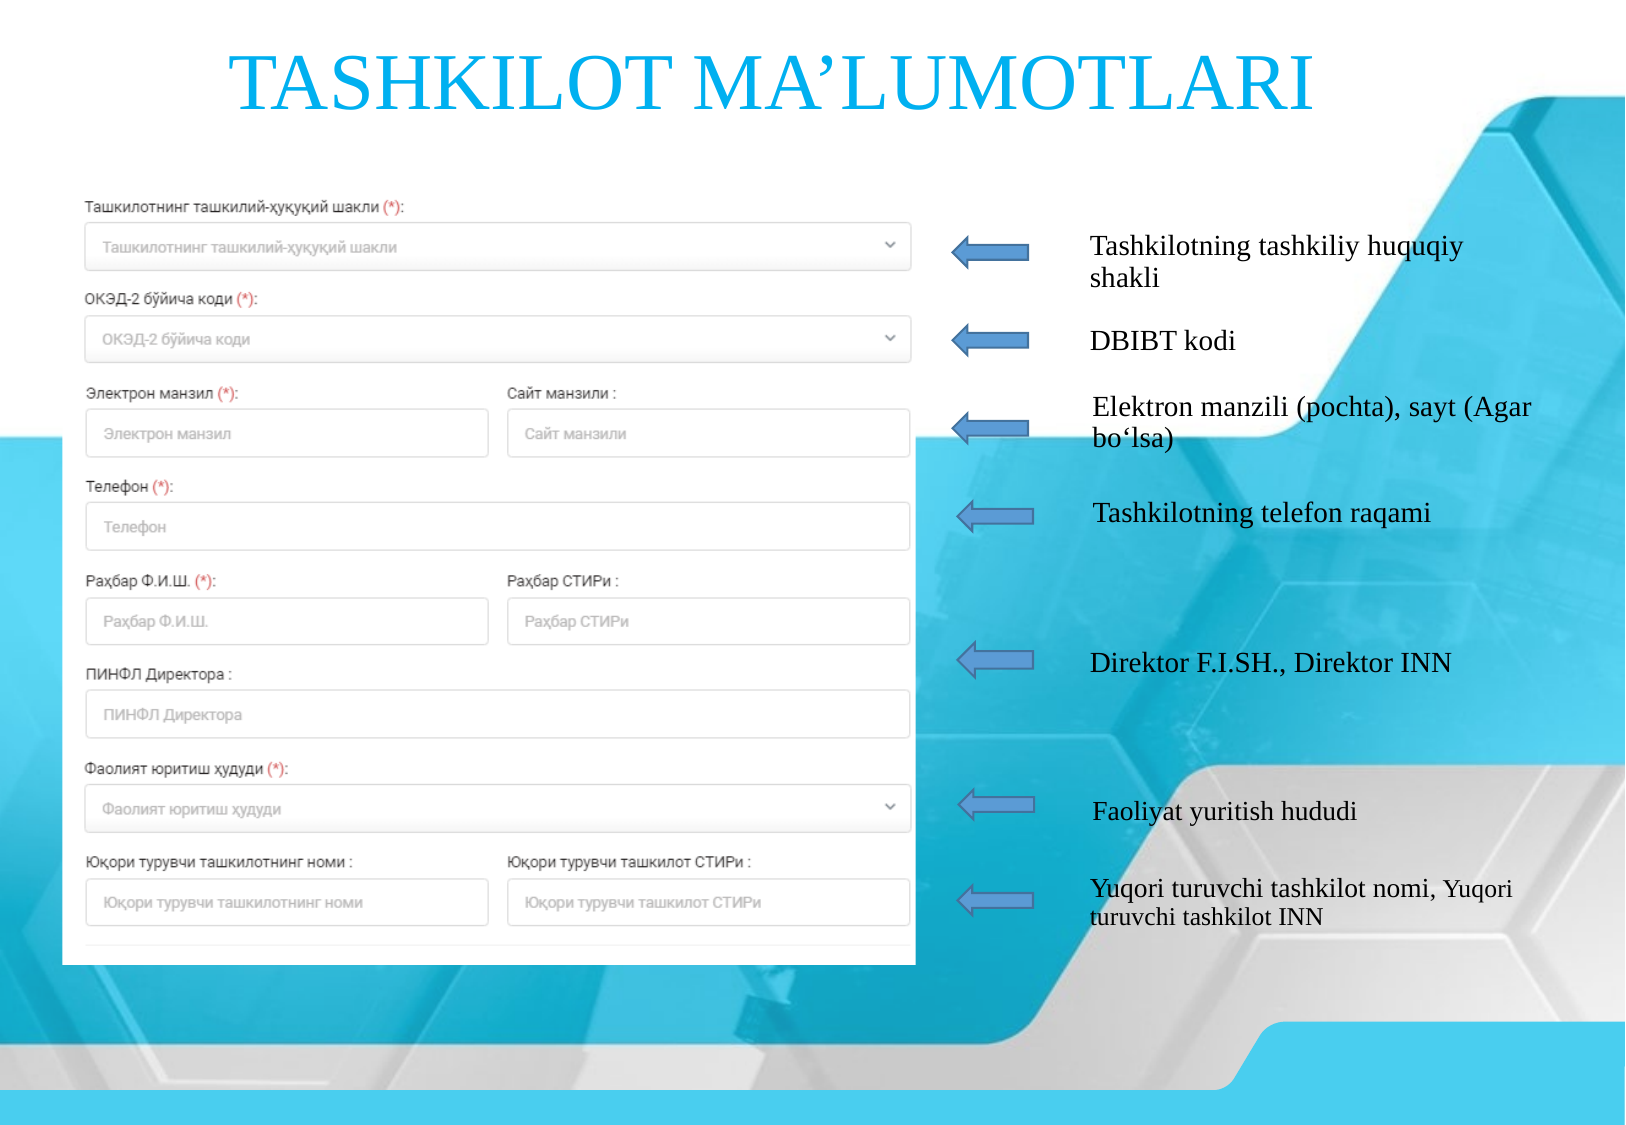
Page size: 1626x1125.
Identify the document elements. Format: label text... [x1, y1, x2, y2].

text_box DBIBT kodi [1074, 317, 1488, 377]
picture [0, 0, 1625, 1090]
title TASHKILOT MA’LUMOTLARI [213, 31, 1391, 135]
text_box [951, 322, 1030, 358]
text_box [955, 640, 1035, 680]
text_box [955, 883, 1035, 918]
text_box Direktor F.I.SH., Direktor INN [1074, 639, 1488, 698]
text_box [957, 787, 1036, 822]
text_box [951, 235, 1030, 270]
text_box Tashkilotning telefon raqami [1077, 485, 1447, 536]
text_box Elektron manzili (pochta), sayt (Agar bo‘lsa) [1077, 383, 1611, 471]
text_box Tashkilotning tashkiliy huquqiy shakli [1074, 223, 1488, 317]
text_box [951, 410, 1030, 446]
text_box [955, 498, 1035, 534]
text_box Yuqori turuvchi tashkilot nomi, Yuqori turuvchi tashkilot INN [1074, 866, 1625, 939]
text_box Faoliyat yuritish hududi [1077, 789, 1436, 835]
